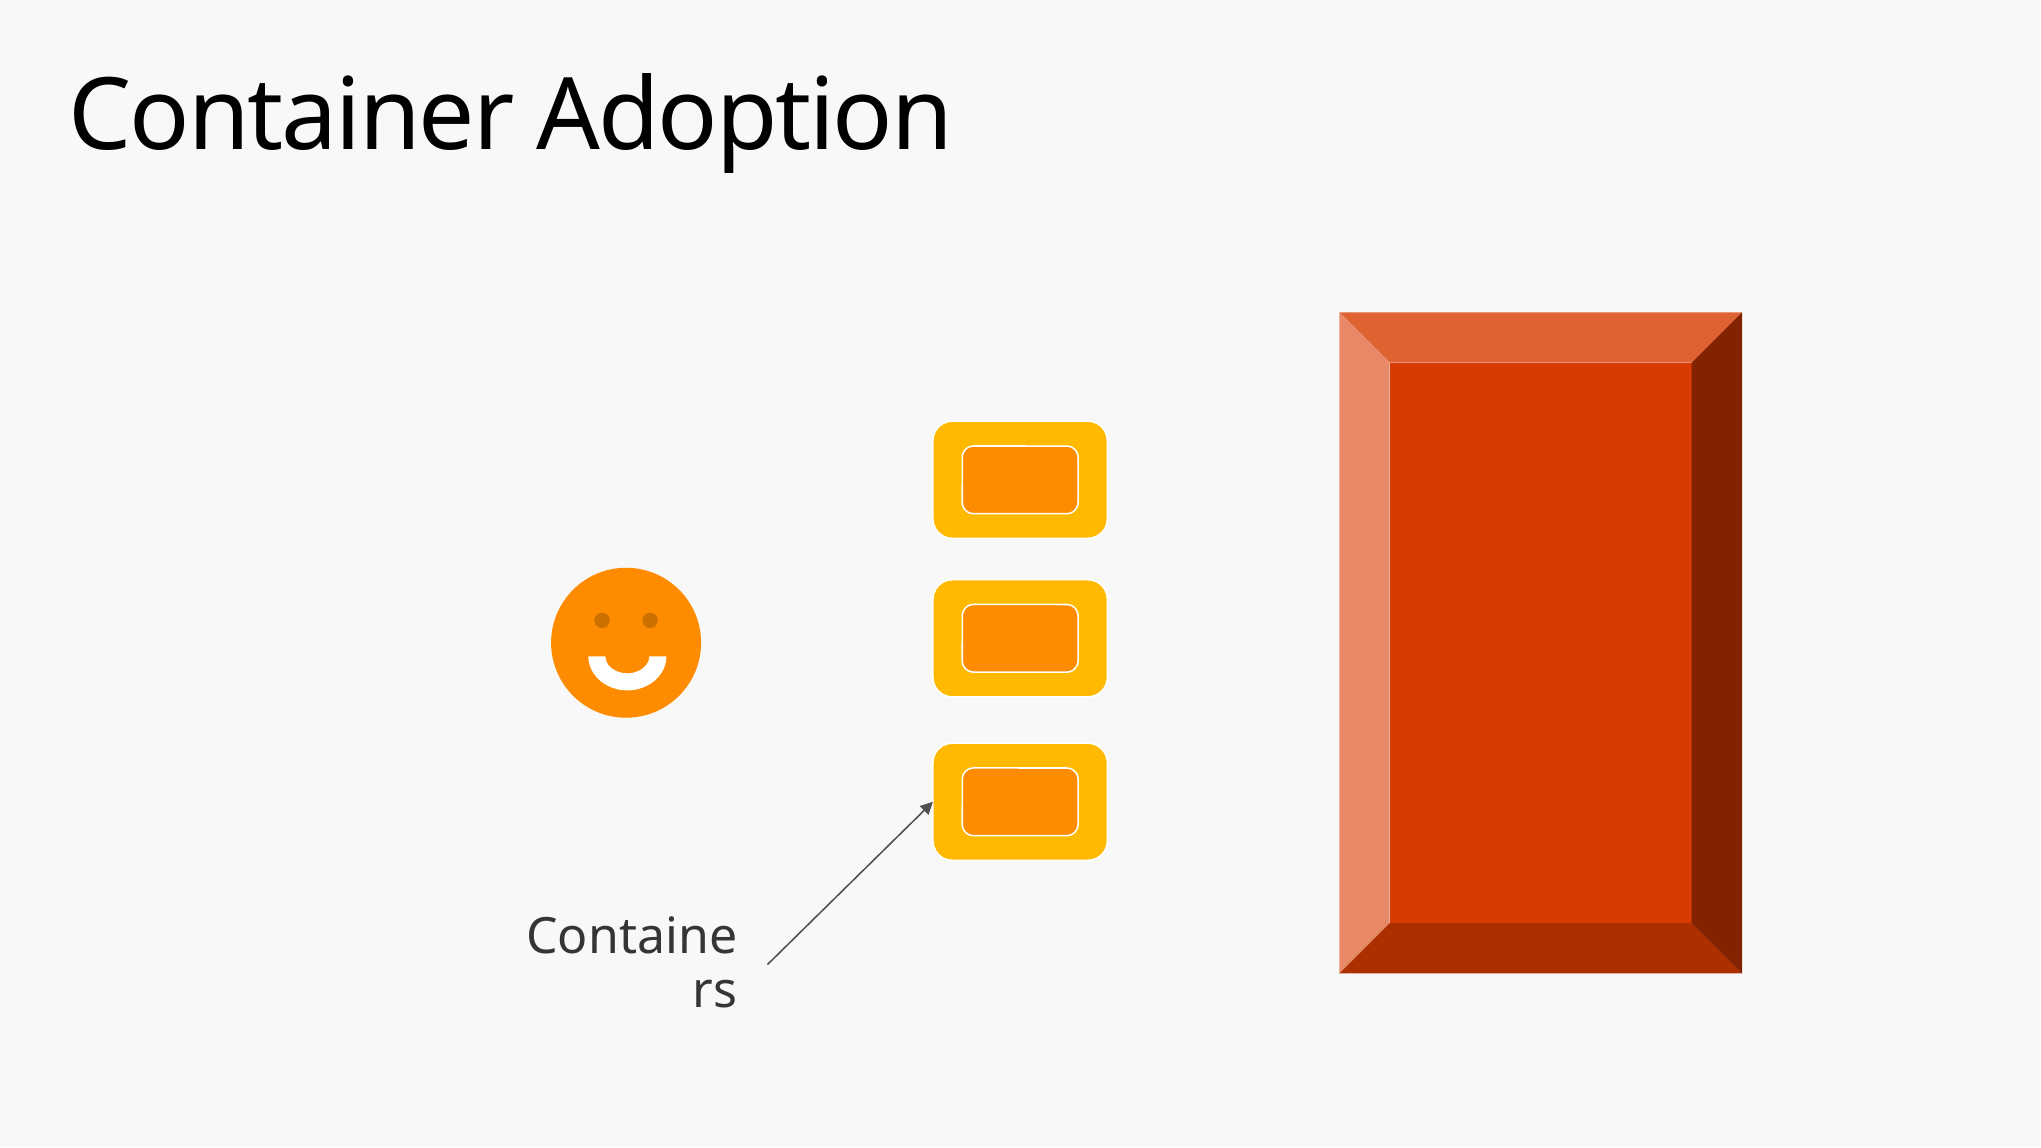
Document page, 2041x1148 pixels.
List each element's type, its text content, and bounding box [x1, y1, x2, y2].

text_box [932, 579, 1108, 698]
title Container Adoption [45, 48, 1996, 199]
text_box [1340, 316, 1389, 970]
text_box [932, 742, 1108, 861]
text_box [550, 567, 702, 718]
text_box Containers [484, 886, 768, 1043]
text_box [767, 801, 934, 939]
text_box [1343, 313, 1739, 362]
text_box [1338, 311, 1743, 974]
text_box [932, 420, 1108, 539]
